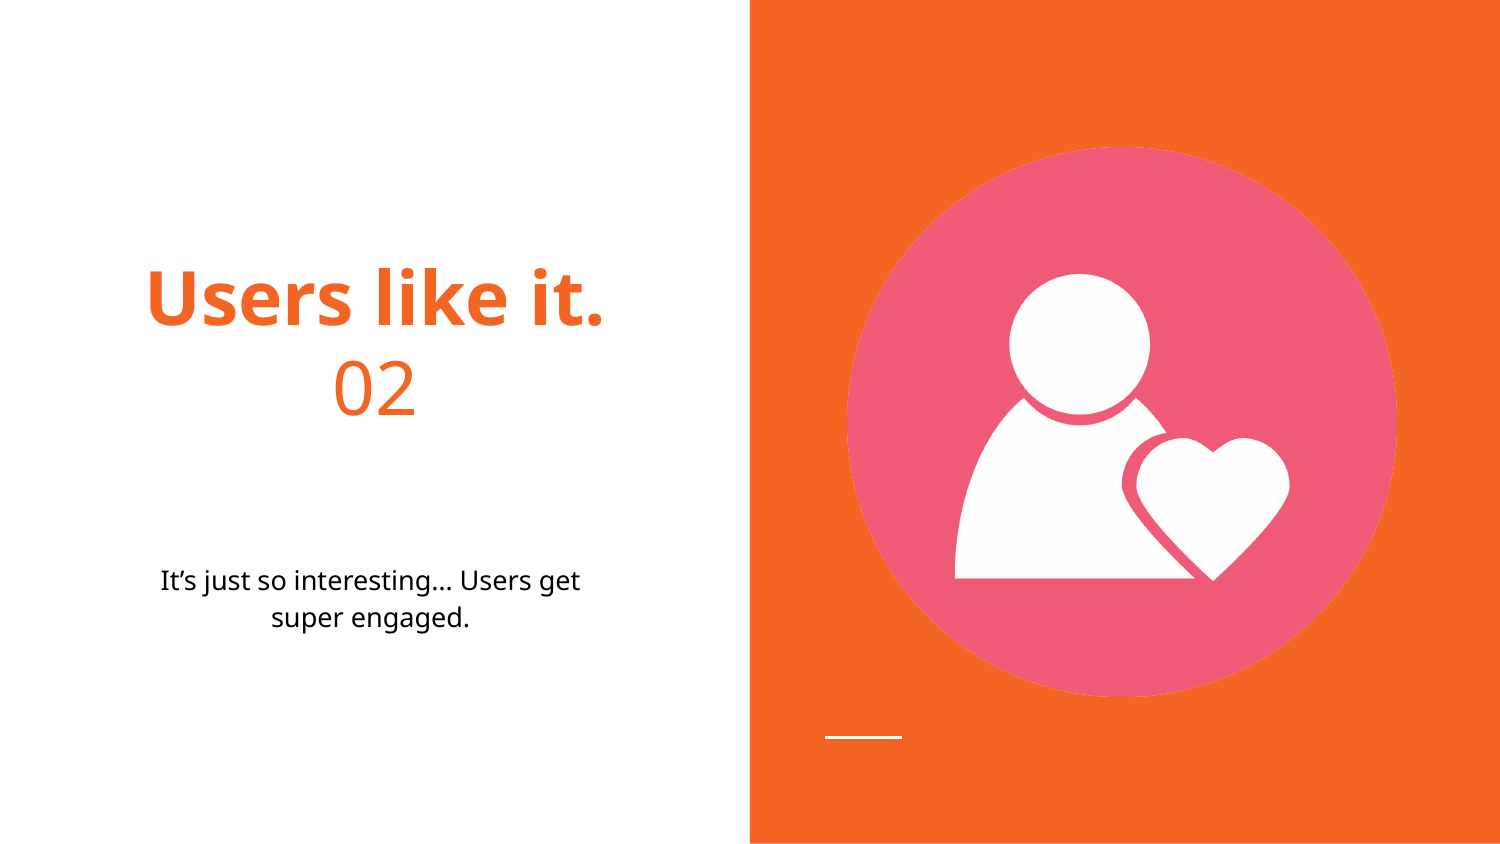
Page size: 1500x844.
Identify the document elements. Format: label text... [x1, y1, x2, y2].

title Users like it. 02 [43, 229, 708, 446]
picture [847, 147, 1398, 697]
subtitle It’s just so interesting… Users get super engaged. [118, 543, 623, 669]
